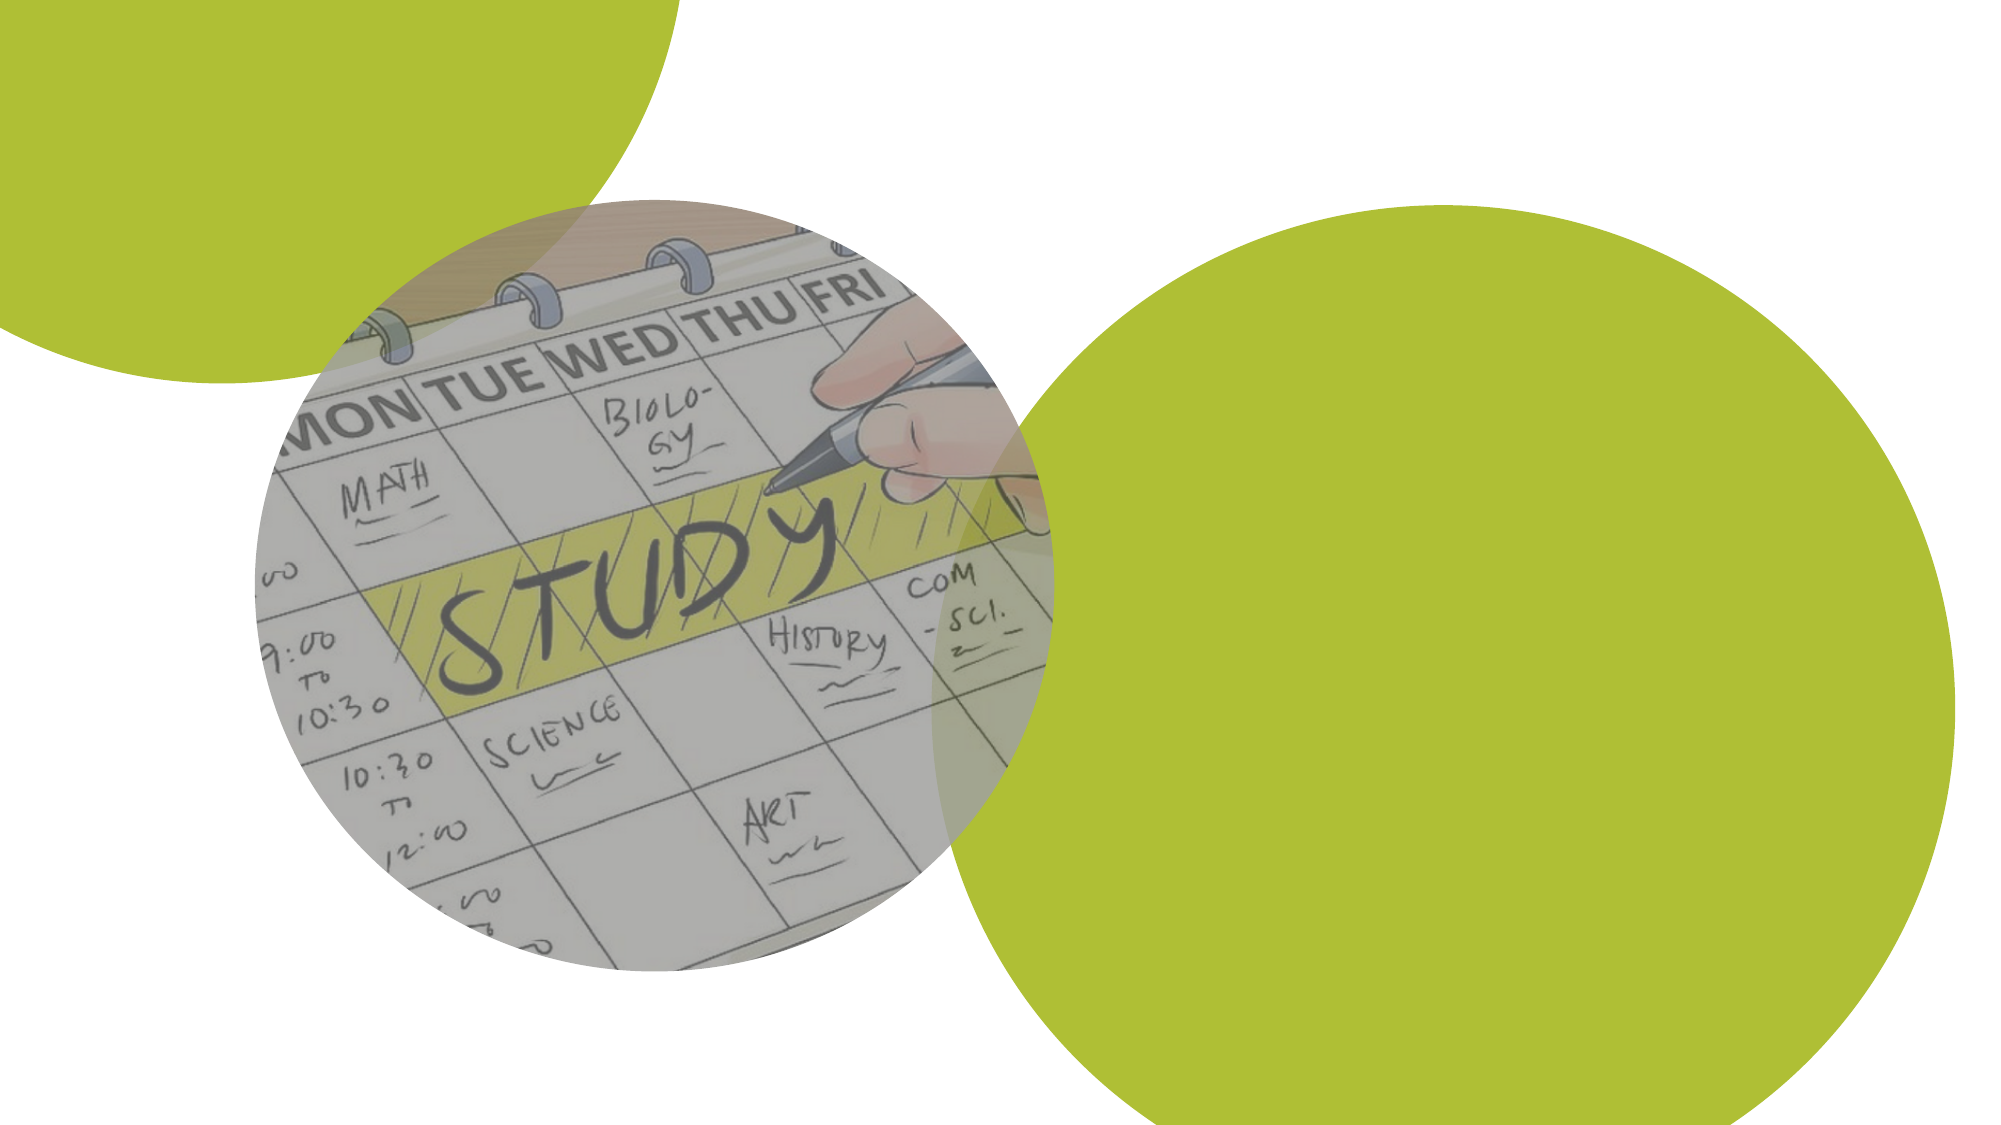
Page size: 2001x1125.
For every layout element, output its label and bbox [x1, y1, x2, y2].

text_box [253, 198, 1056, 973]
text_box [0, 0, 681, 385]
text_box [950, 204, 1957, 1125]
